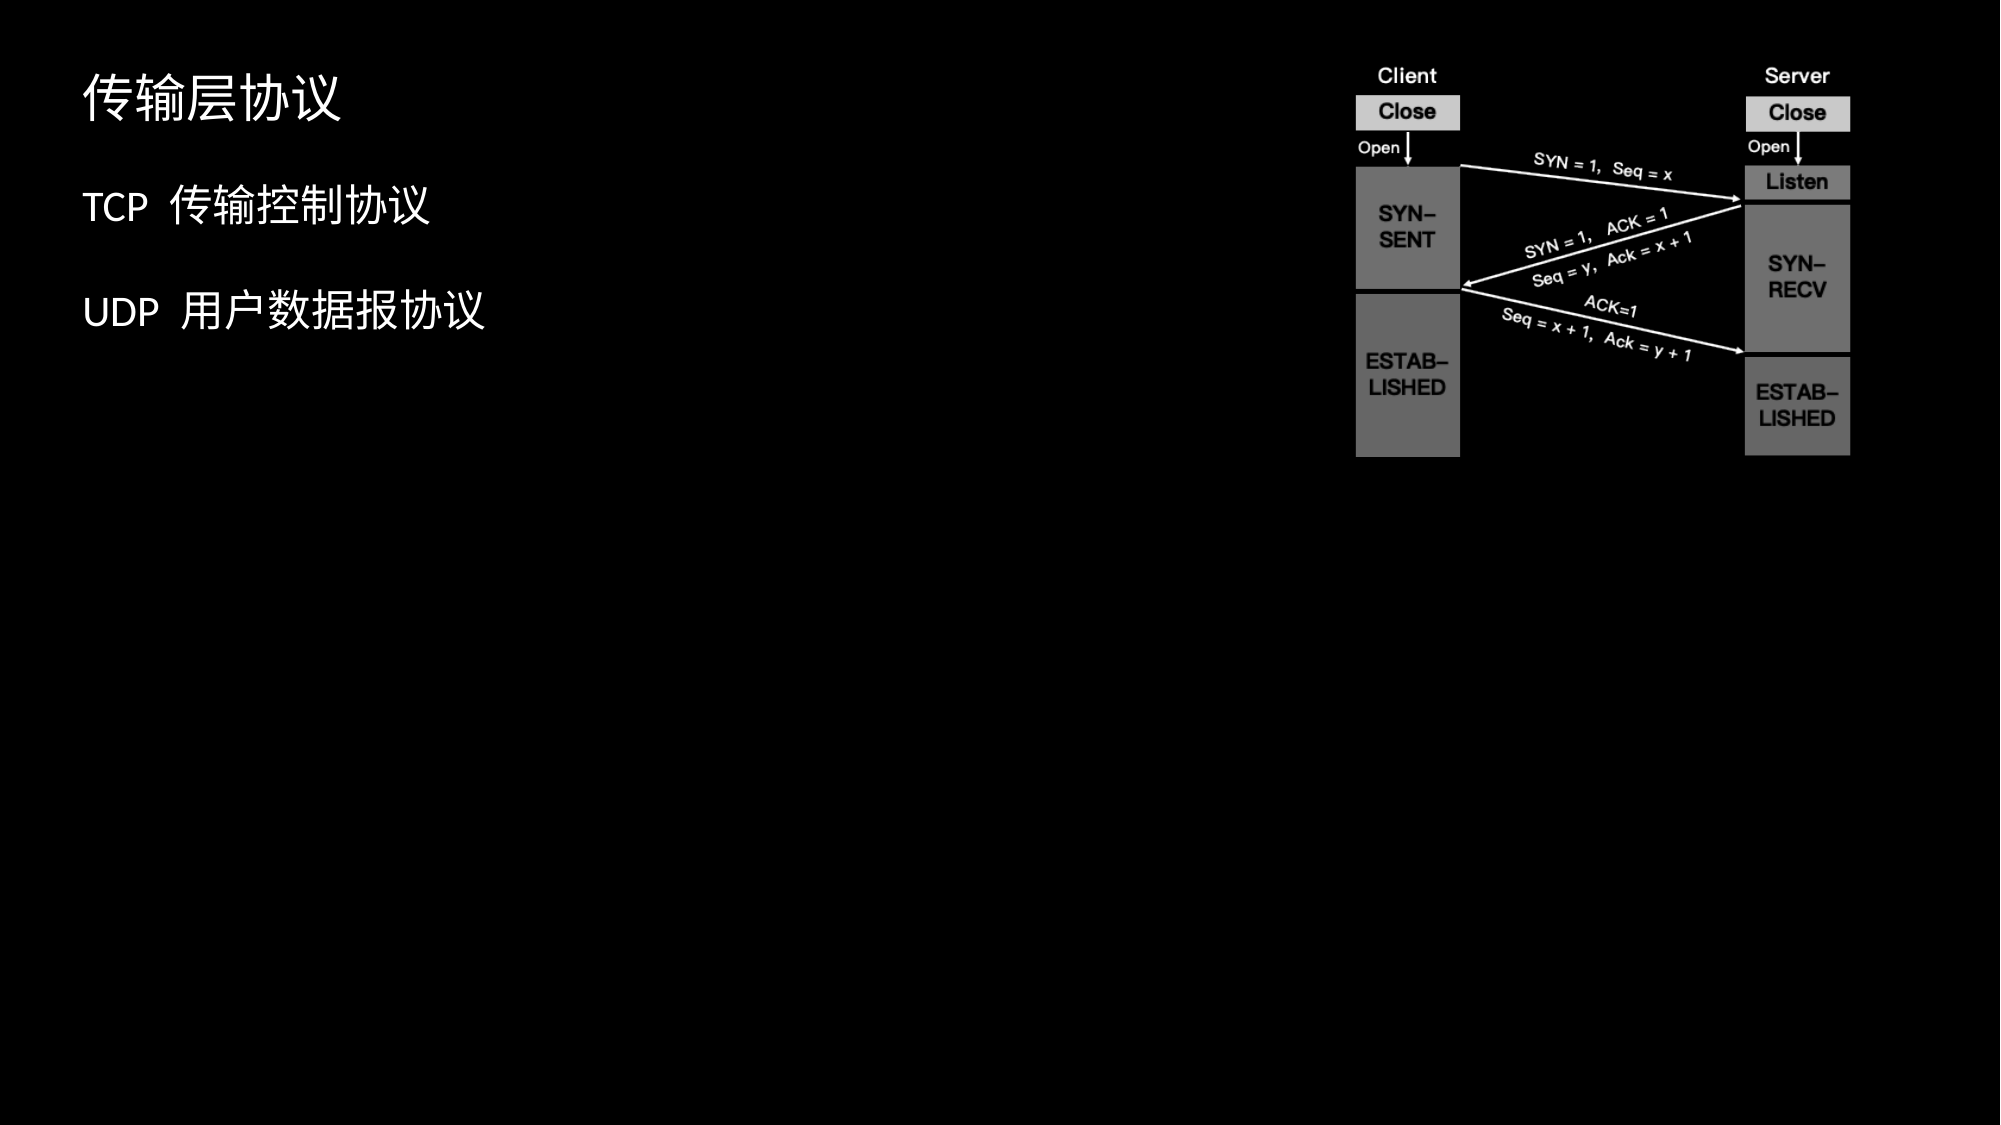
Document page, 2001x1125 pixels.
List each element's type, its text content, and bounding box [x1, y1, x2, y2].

text_box 传输层协议 [67, 57, 571, 135]
picture [1345, 57, 1853, 457]
text_box TCP 传输控制协议 UDP 用户数据报协议 [67, 170, 571, 343]
